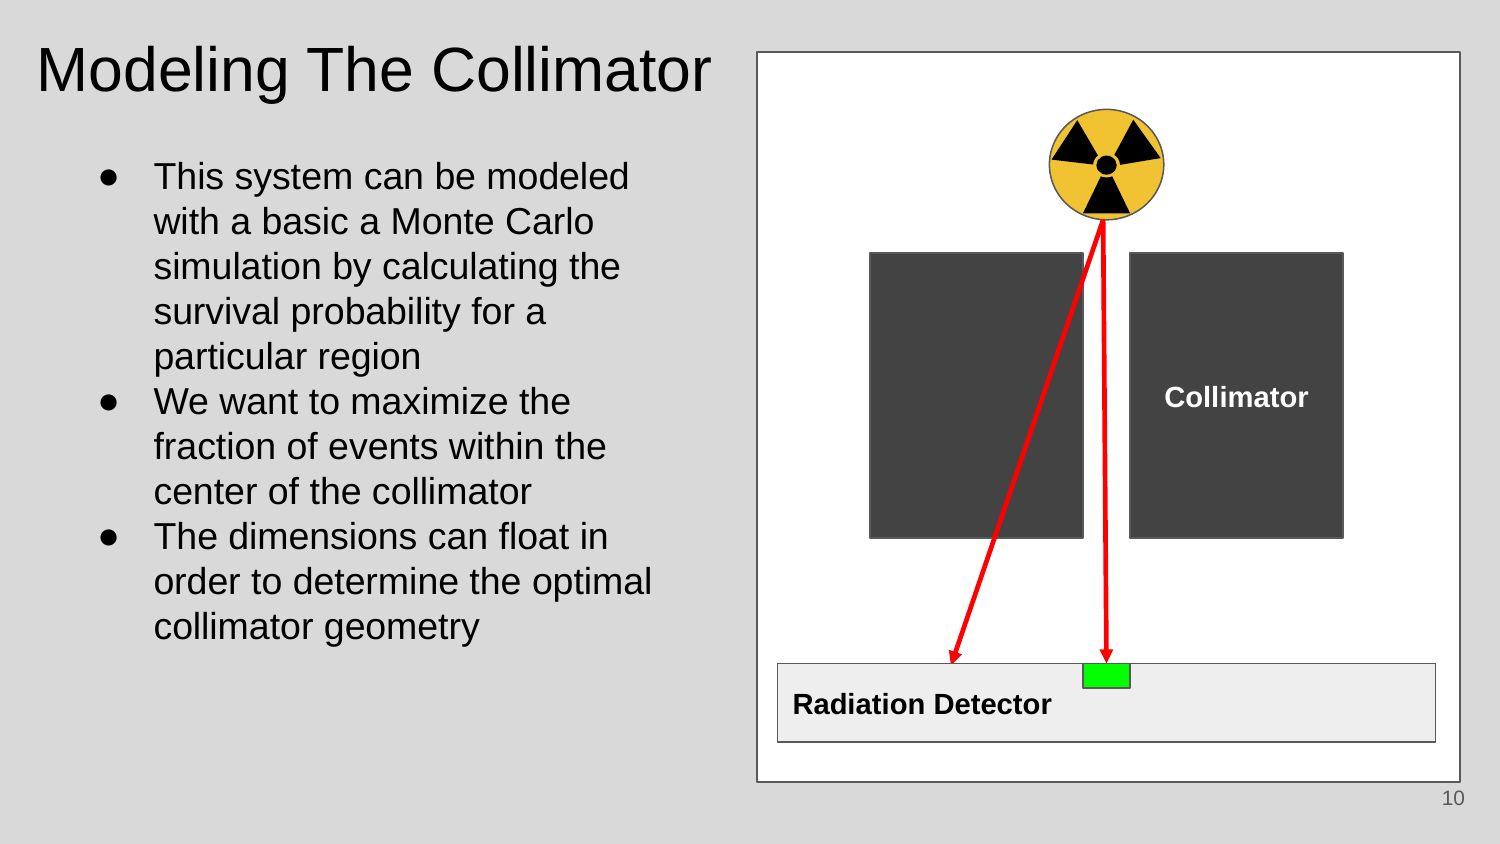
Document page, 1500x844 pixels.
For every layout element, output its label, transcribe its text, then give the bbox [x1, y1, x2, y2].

text_box [1082, 177, 1131, 214]
text_box [1114, 119, 1161, 165]
text_box [1082, 663, 1131, 688]
text_box [1093, 152, 1120, 178]
text_box This system can be modeled with a basic a Monte Carlo simulation by calculating the survival probability for a particular region We want to maximize the fraction of events within the center of the collimator The dimensions can float in order to determine the optimal collimator geometry [63, 137, 705, 700]
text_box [1102, 219, 1107, 664]
text_box [756, 51, 1461, 783]
text_box Collimator [1143, 369, 1330, 423]
text_box [869, 252, 945, 539]
slide_number 10 [1389, 764, 1480, 830]
text_box Modeling The Collimator [21, 14, 1354, 103]
text_box [1049, 109, 1164, 220]
text_box Radiation Detector [777, 663, 1436, 743]
text_box [1051, 120, 1098, 165]
text_box [1130, 252, 1344, 539]
text_box [1096, 155, 1117, 175]
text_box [950, 219, 1101, 666]
